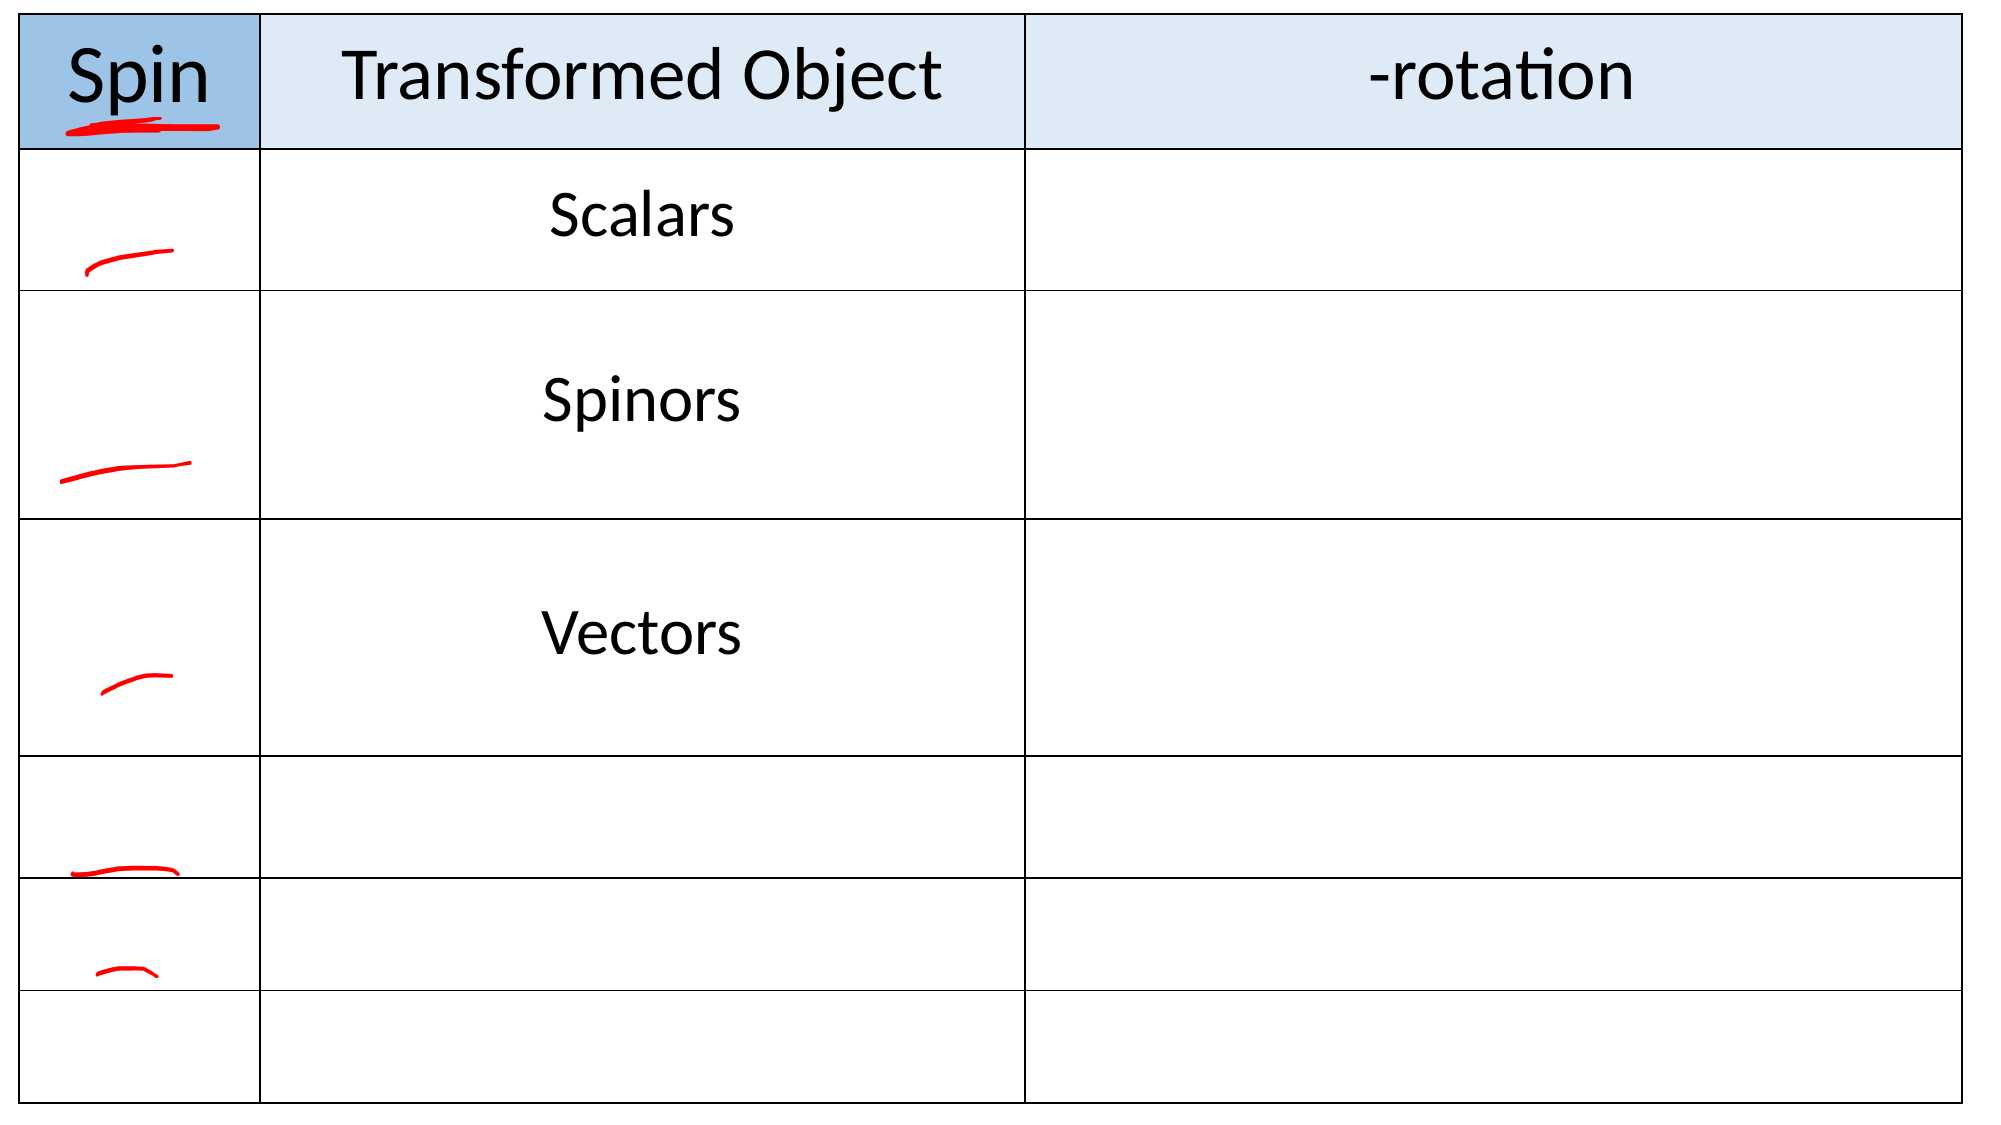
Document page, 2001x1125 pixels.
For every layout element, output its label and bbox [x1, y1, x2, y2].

picture [60, 117, 229, 988]
